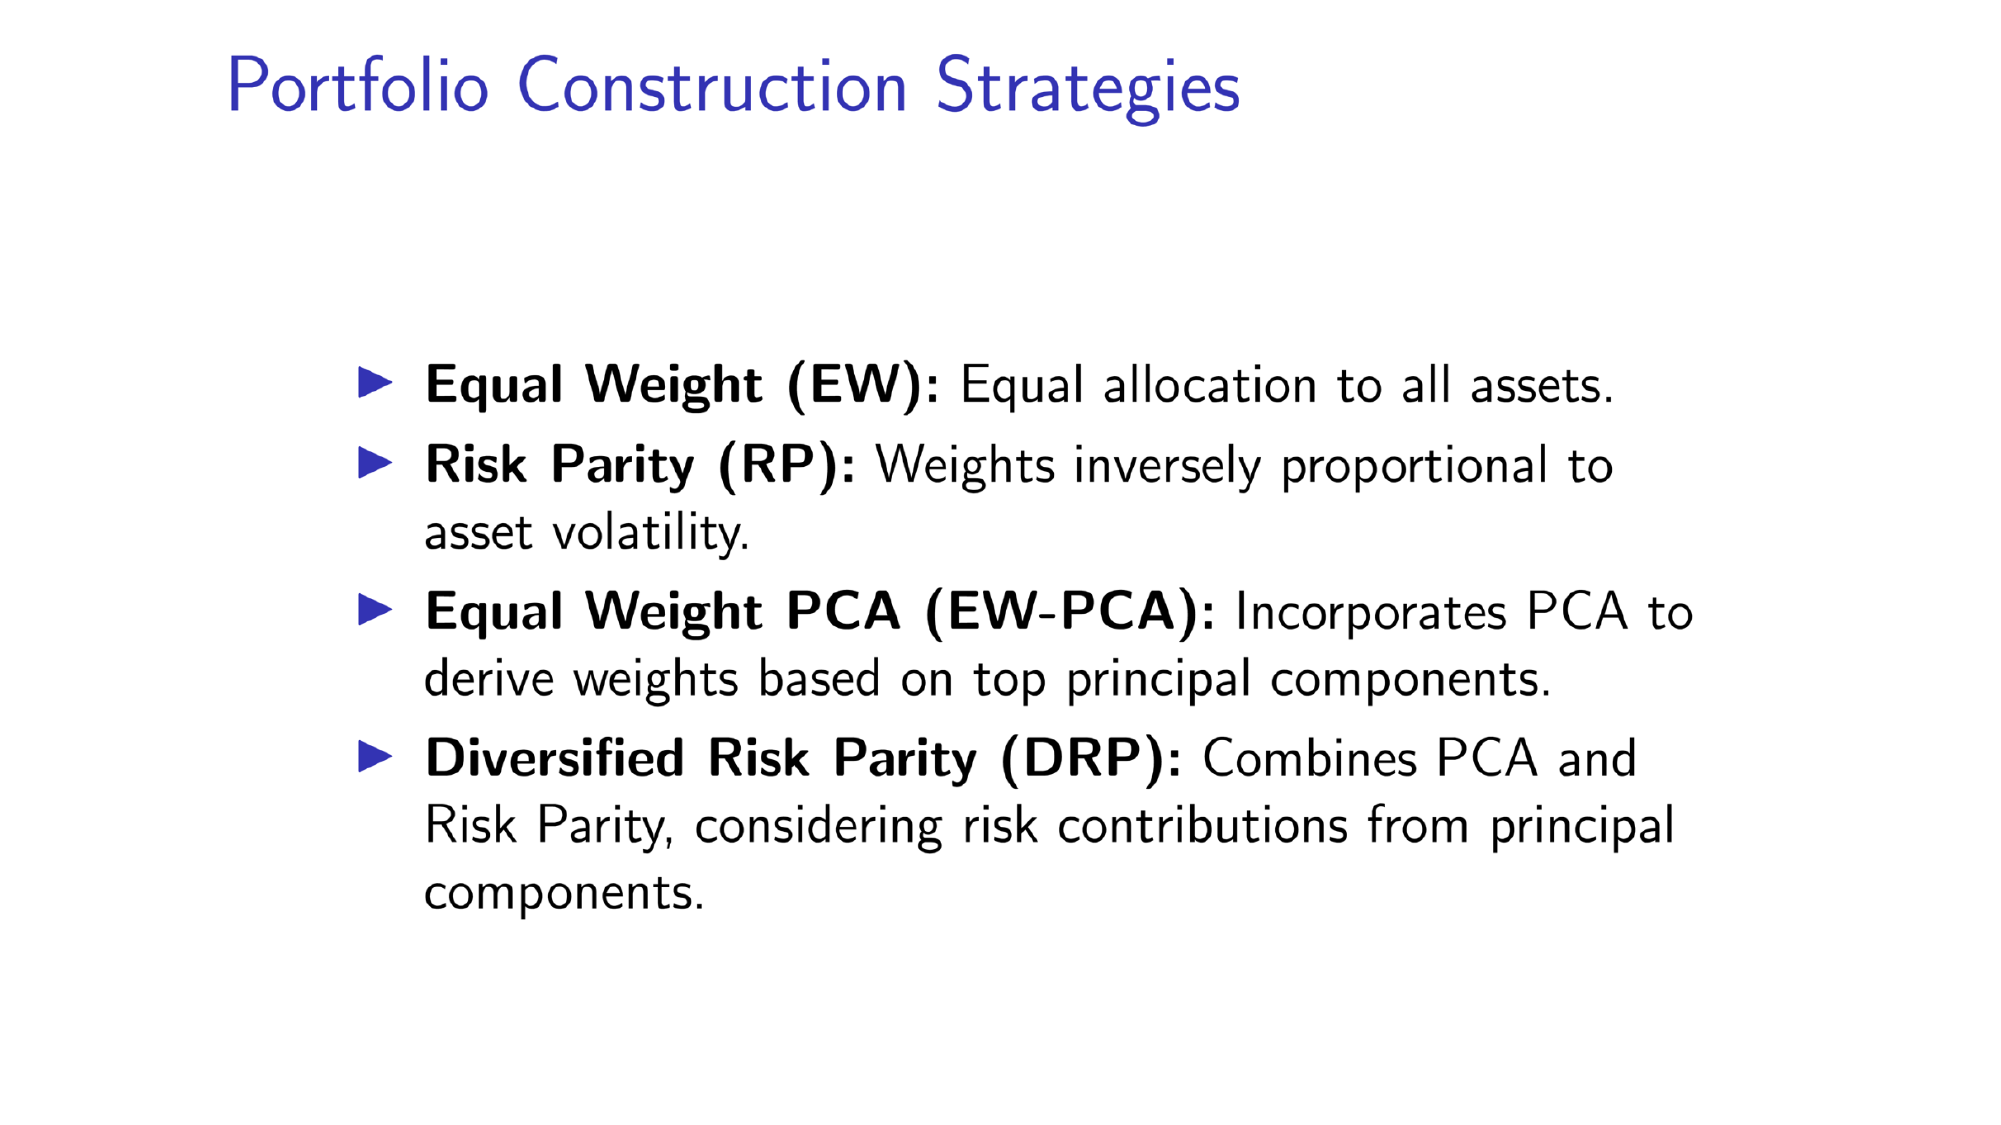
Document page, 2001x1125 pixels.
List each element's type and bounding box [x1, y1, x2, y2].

picture [136, 0, 1903, 1125]
